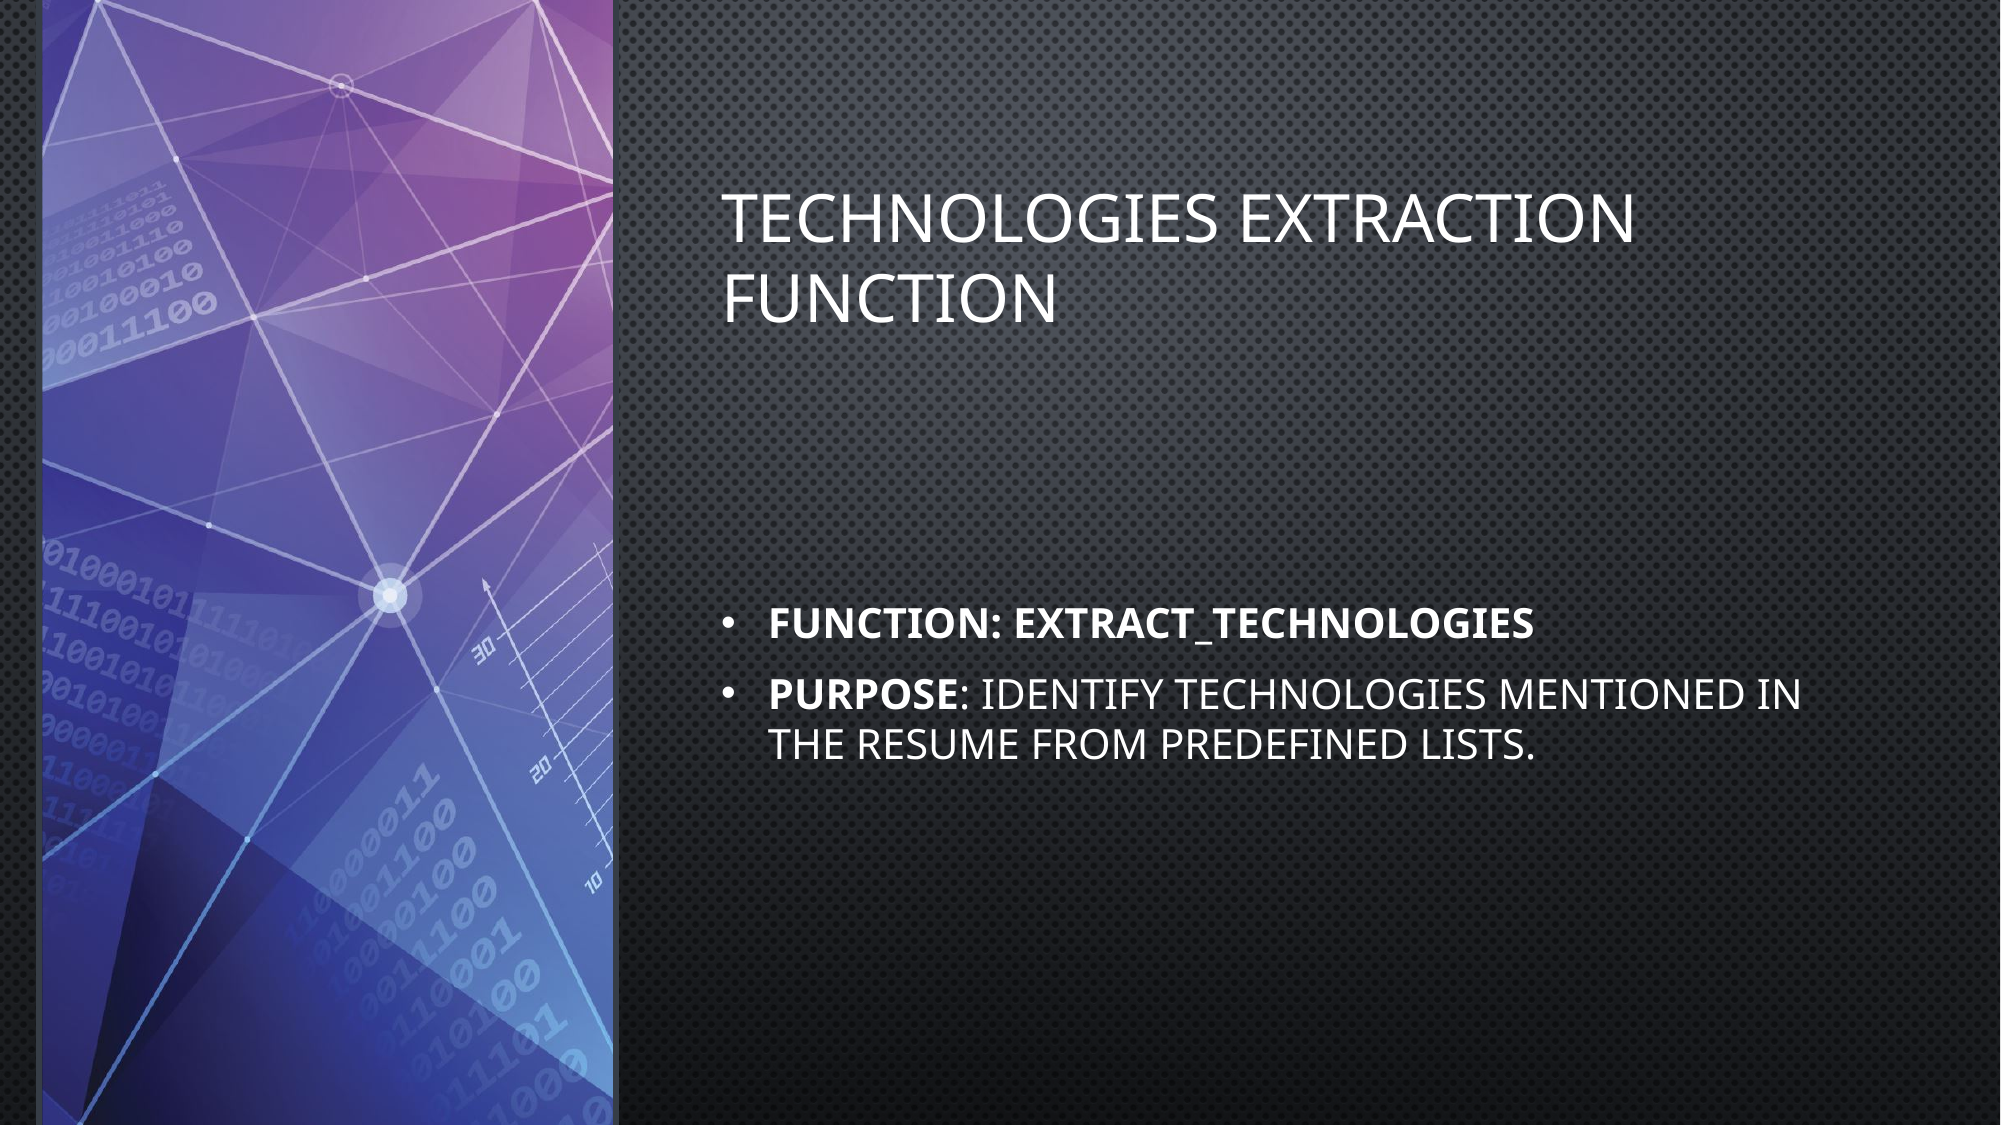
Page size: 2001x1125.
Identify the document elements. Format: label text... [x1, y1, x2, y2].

picture [42, 0, 614, 1125]
title Technologies Extraction Function [706, 99, 1813, 413]
list Function: extract_technologies Purpose: Identify technologies mentioned in the resume from predefined lists. [706, 437, 1862, 998]
